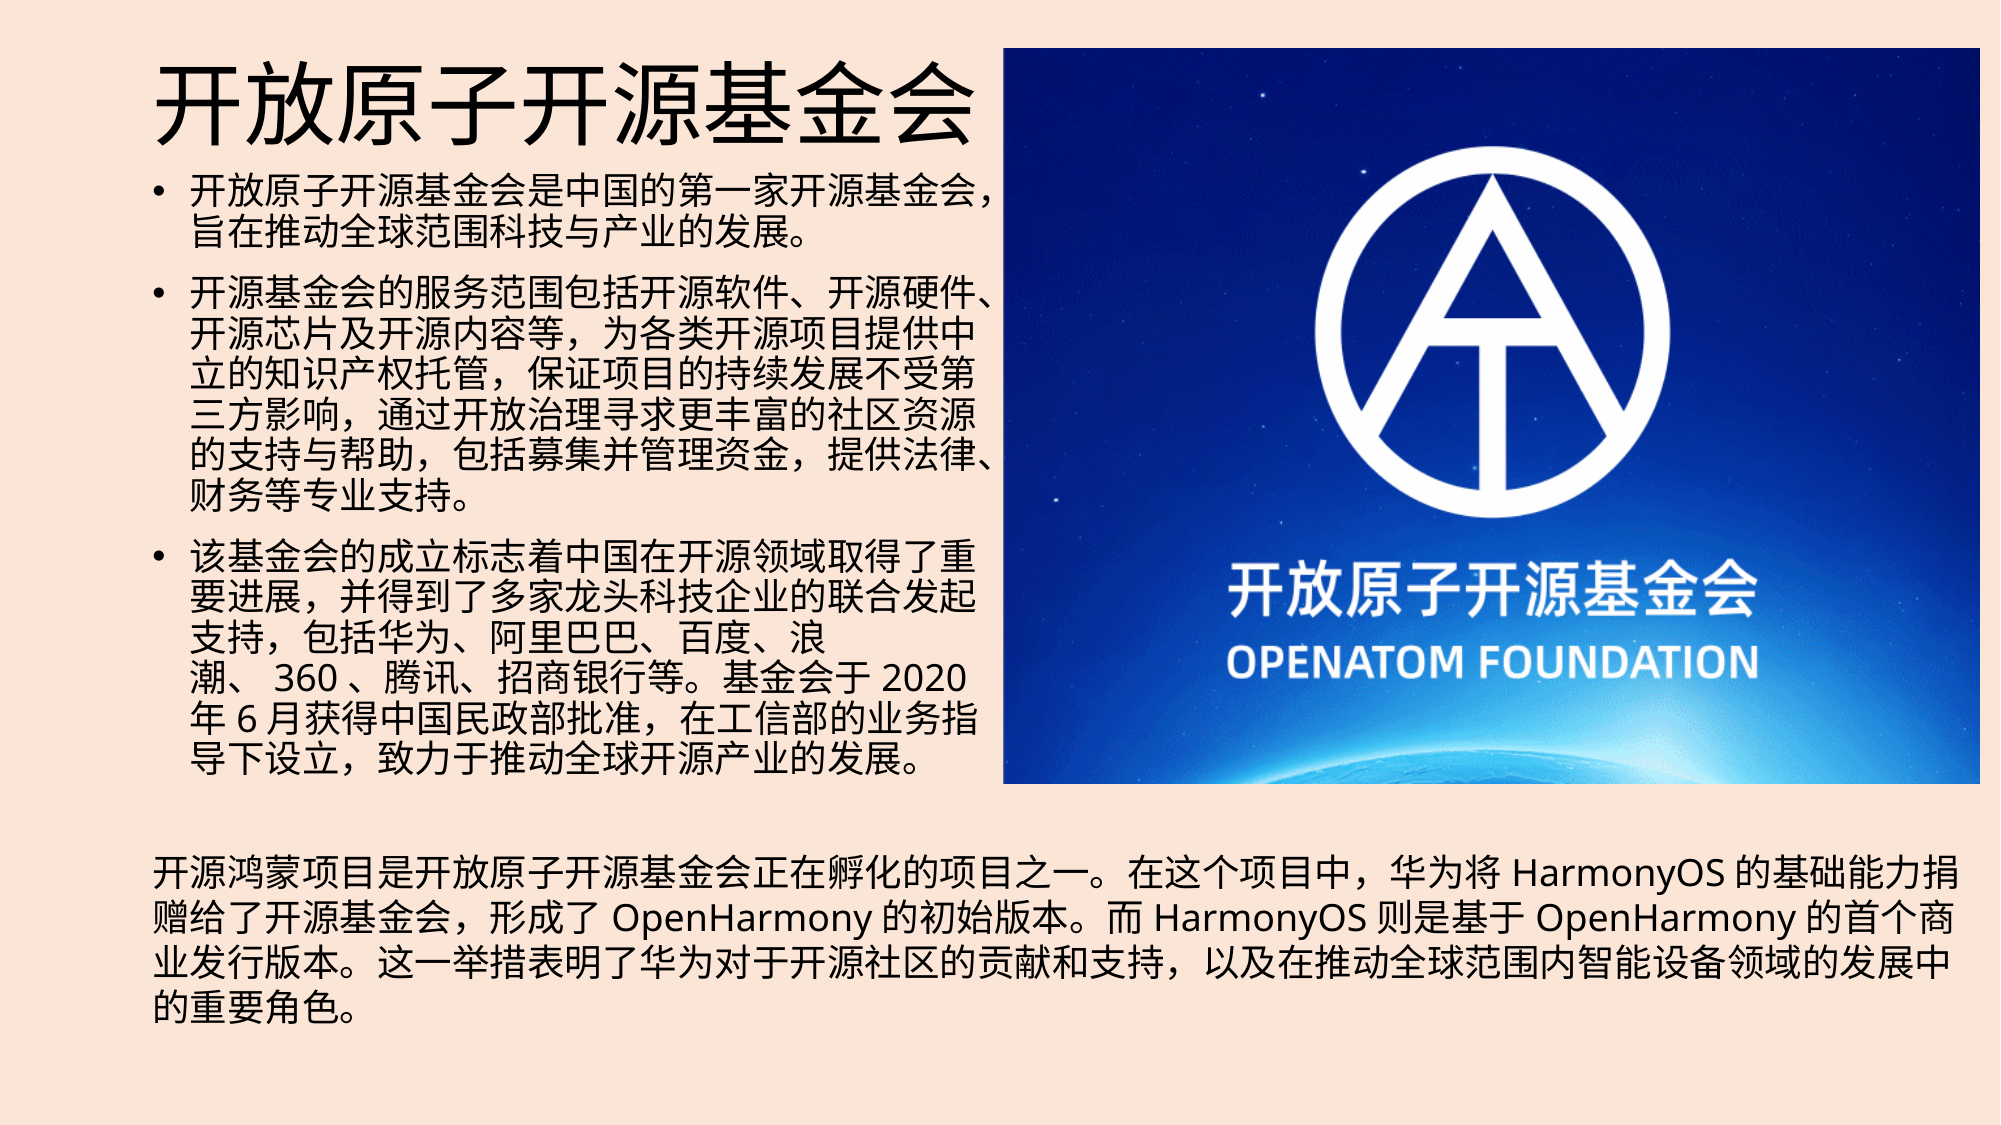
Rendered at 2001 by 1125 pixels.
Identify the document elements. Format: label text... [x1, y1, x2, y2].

picture [1003, 48, 1980, 784]
list 开放原子开源基金会是中国的第一家开源基金会，旨在推动全球范围科技与产业的发展。 开源基金会的服务范围包括开源软件、开源硬件、开源芯片及开源内容等，为各类开源项目提供中立的知识产权托管，保证项目的持续发展不受第三方影响，通过开放治理寻求更丰富的社区资源的支持与帮助，包括募集并管理资金，提供法律、财务等专业支持。 该基金会的成立标志着中国在开源领域取得了重要进展，并得到了多家龙头科技企业的联合发起支持，包括华为、阿里巴巴、百度、浪潮、360、腾讯、招商银行等。基金会于2020年6月获得中国民政部批准，在工信部的业务指导下设立，致力于推动全球开源产业的发展。 [137, 165, 998, 784]
text_box 开源鸿蒙项目是开放原子开源基金会正在孵化的项目之一。在这个项目中，华为将HarmonyOS的基础能力捐赠给了开源基金会，形成了OpenHarmony的初始版本。而HarmonyOS则是基于OpenHarmony的首个商业发行版本。这一举措表明了华为对于开源社区的贡献和支持，以及在推动全球范围内智能设备领域的发展中的重要角色。 [137, 841, 1980, 1057]
title 开放原子开源基金会 [137, 0, 1004, 165]
